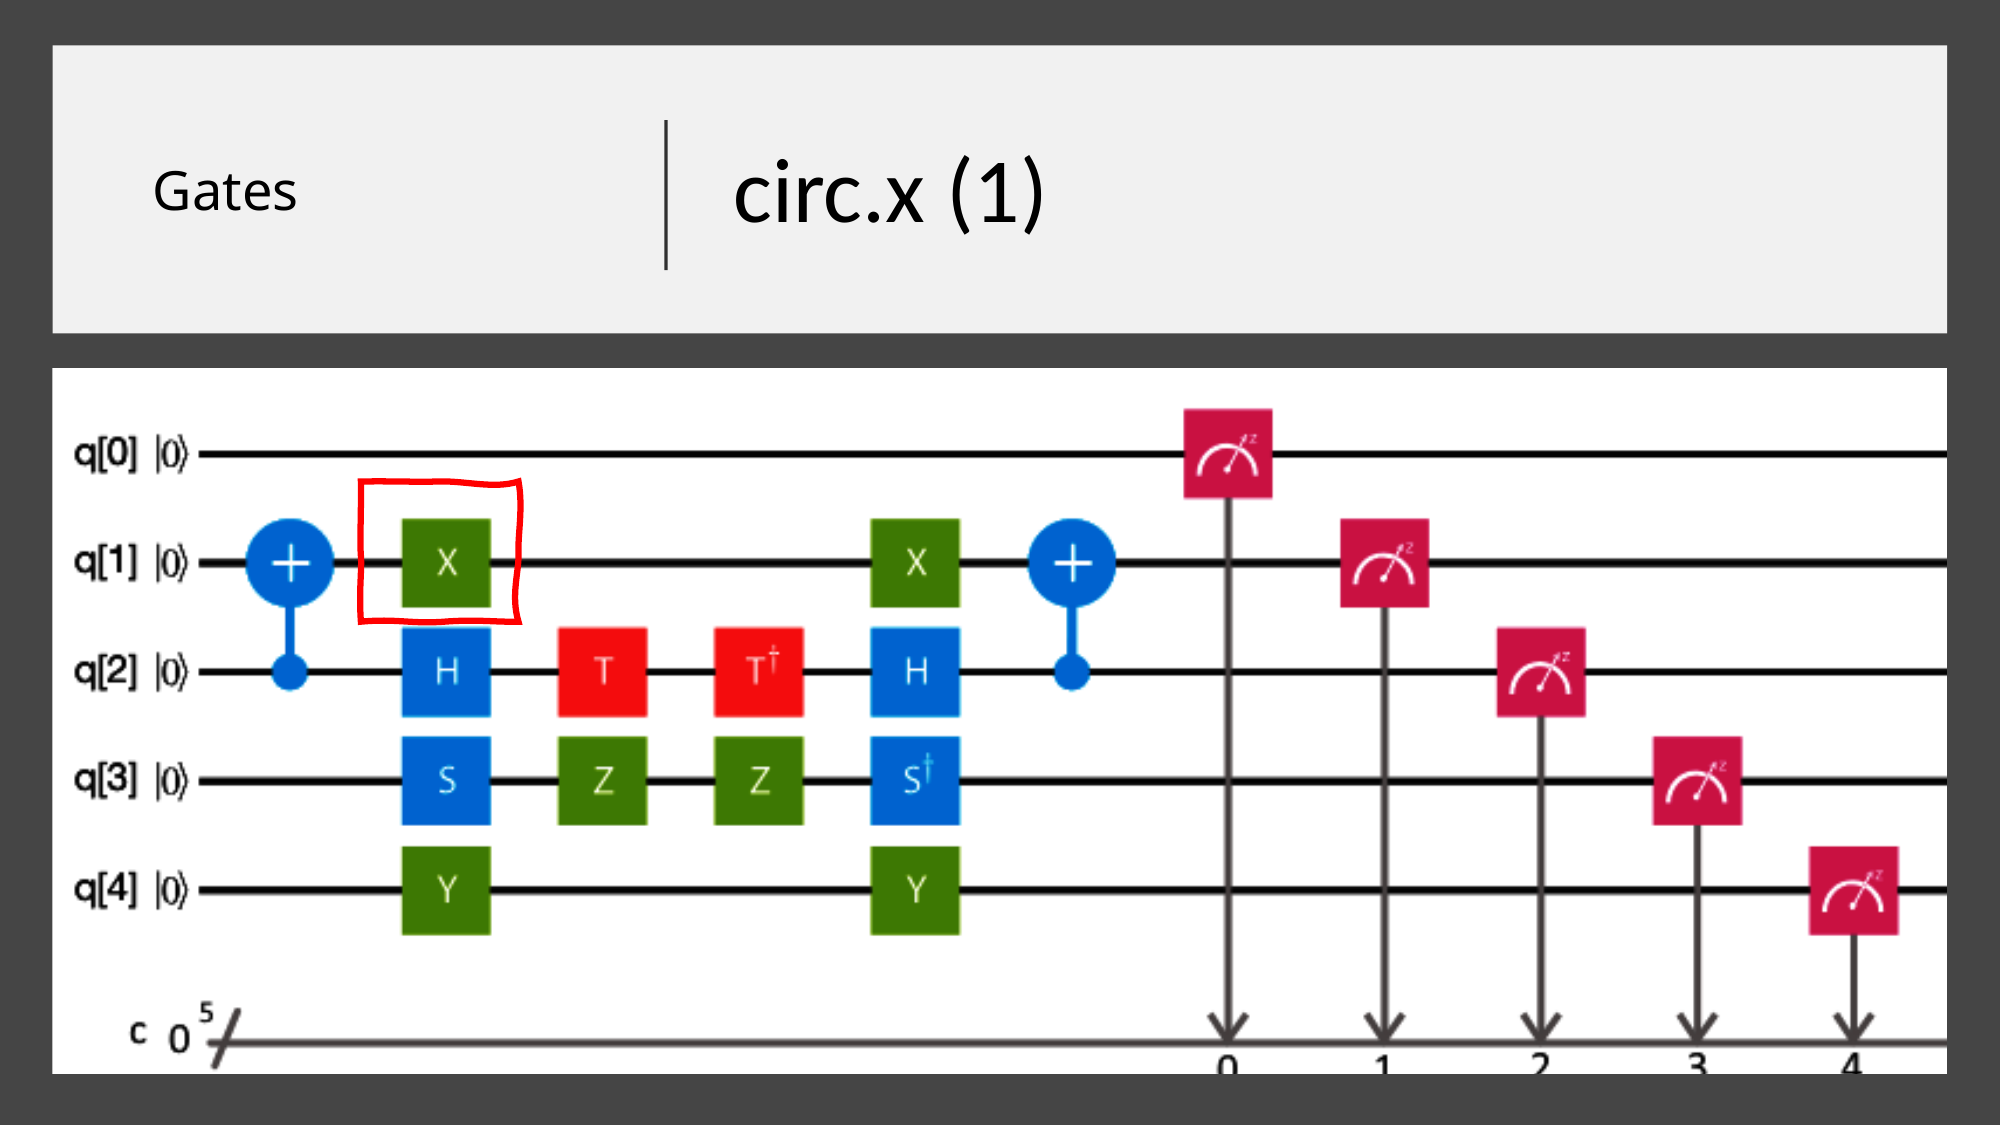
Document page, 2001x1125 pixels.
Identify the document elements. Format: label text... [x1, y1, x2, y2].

title Gates [138, 82, 612, 304]
picture [52, 368, 1947, 1074]
text_box [52, 44, 1948, 334]
text_box [0, 0, 2000, 1125]
list circ.x (1) [718, 82, 1863, 304]
